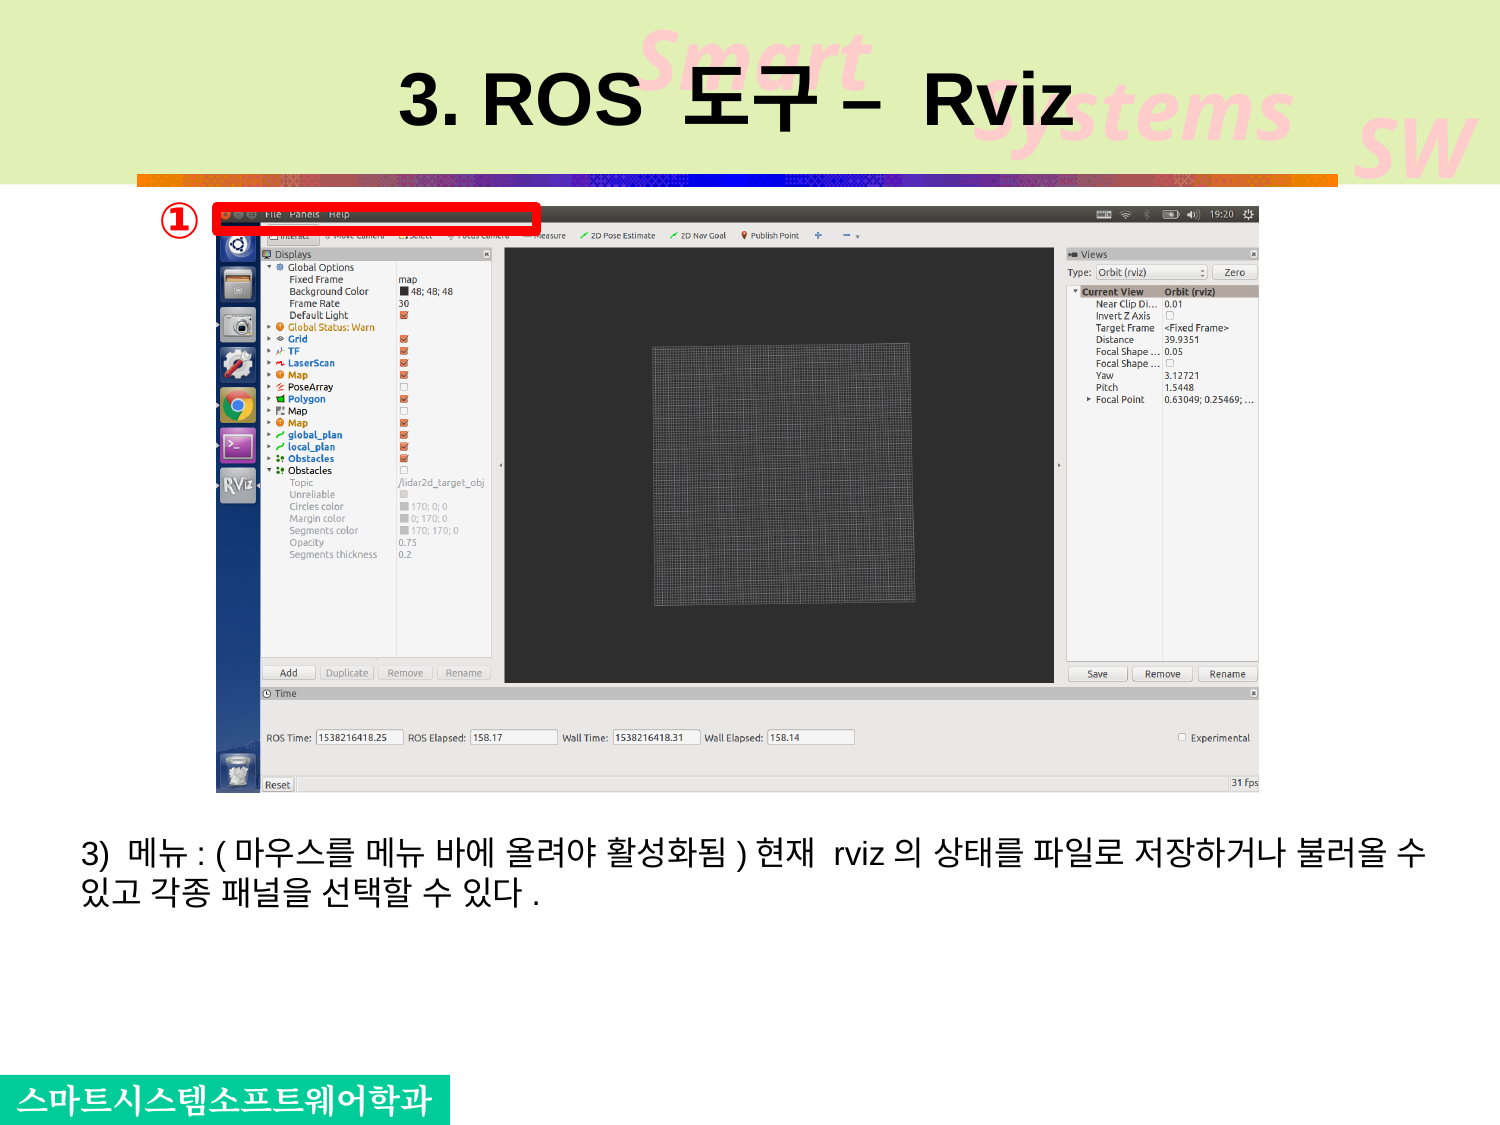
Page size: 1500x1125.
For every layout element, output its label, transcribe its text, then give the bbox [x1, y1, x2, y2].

picture [216, 206, 1259, 794]
text_box 3) 메뉴: (마우스를 메뉴 바에 올려야 활성화됨)현재 rviz의 상태를 파일로 저장하거나 불러올 수 있고 각종 패널을 선택할 수 있다. [65, 824, 1454, 921]
picture [137, 175, 1338, 187]
text_box ① [143, 181, 194, 257]
title 3. ROS 도구 – Rviz [62, 15, 1413, 175]
